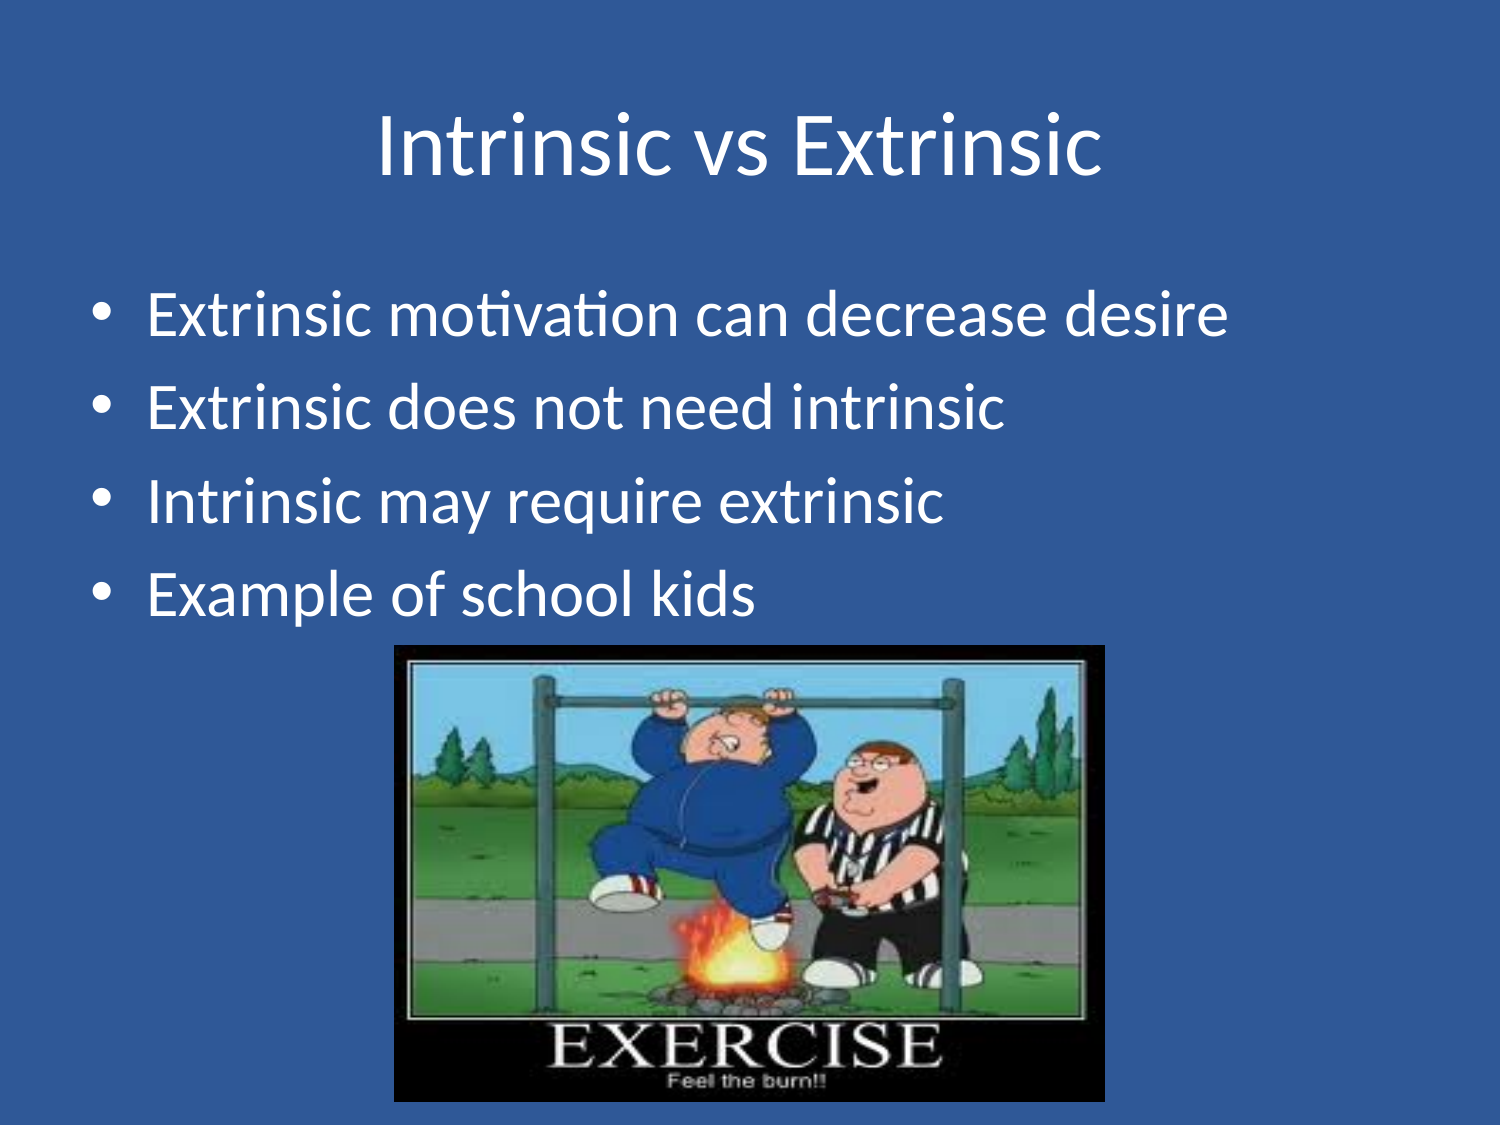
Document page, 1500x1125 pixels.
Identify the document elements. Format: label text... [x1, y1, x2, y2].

list Extrinsic motivation can decrease desire Extrinsic does not need intrinsic Intrinsic may require extrinsic Example of school kids [75, 262, 1425, 1005]
picture [394, 644, 1106, 1102]
title Intrinsic vs Extrinsic [75, 45, 1425, 233]
